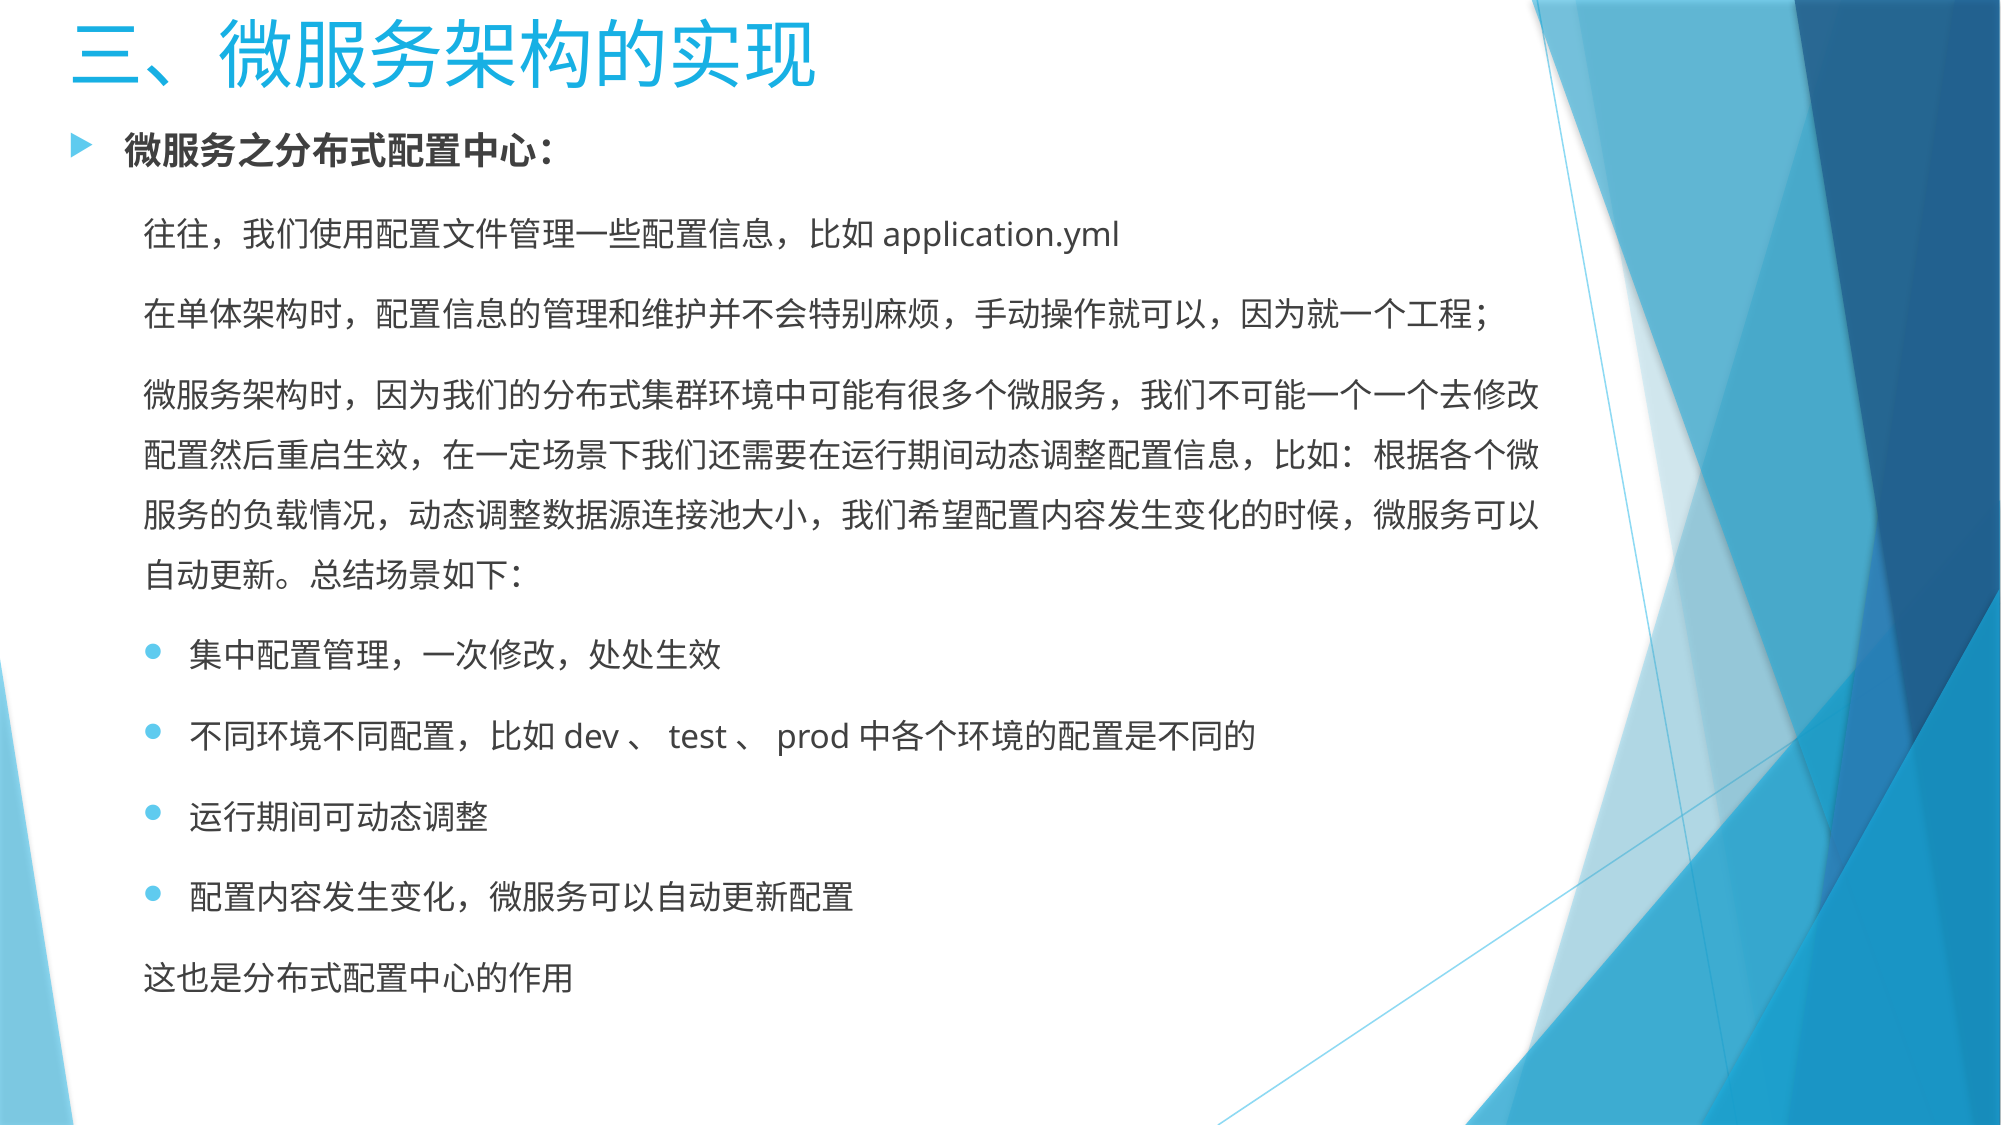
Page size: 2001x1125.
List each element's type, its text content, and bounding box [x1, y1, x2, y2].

text_box 三、微服务架构的实现 [53, 0, 1464, 217]
list 微服务之分布式配置中心： 往往，我们使用配置文件管理一些配置信息，比如application.yml 在单体架构时，配置信息的管理和维护并不会特别麻烦，手动操作就可以，因为就一个工程； 微服务架构时，因为我们的分布式集群环境中可能有很多个微服务，我们不可能一个一个去修改配置然后重启生效，在一定场景下我们还需要在运行期间动态调整配置信息，比如：根据各个微服务的负载情况，动态调整数据源连接池大小，我们希望配置内容发生变化的时候，微服务可以自动更新。总结场景如下： 集中配置管理，一次修改，处处生效 不同环境不同配置，比如dev、test、prod中各个环境的配置是不同的 运行期间可动态调整 配置内容发生变化，微服务可以自动更新配置 这也是分布式配置中心的作用 [53, 119, 1557, 1076]
